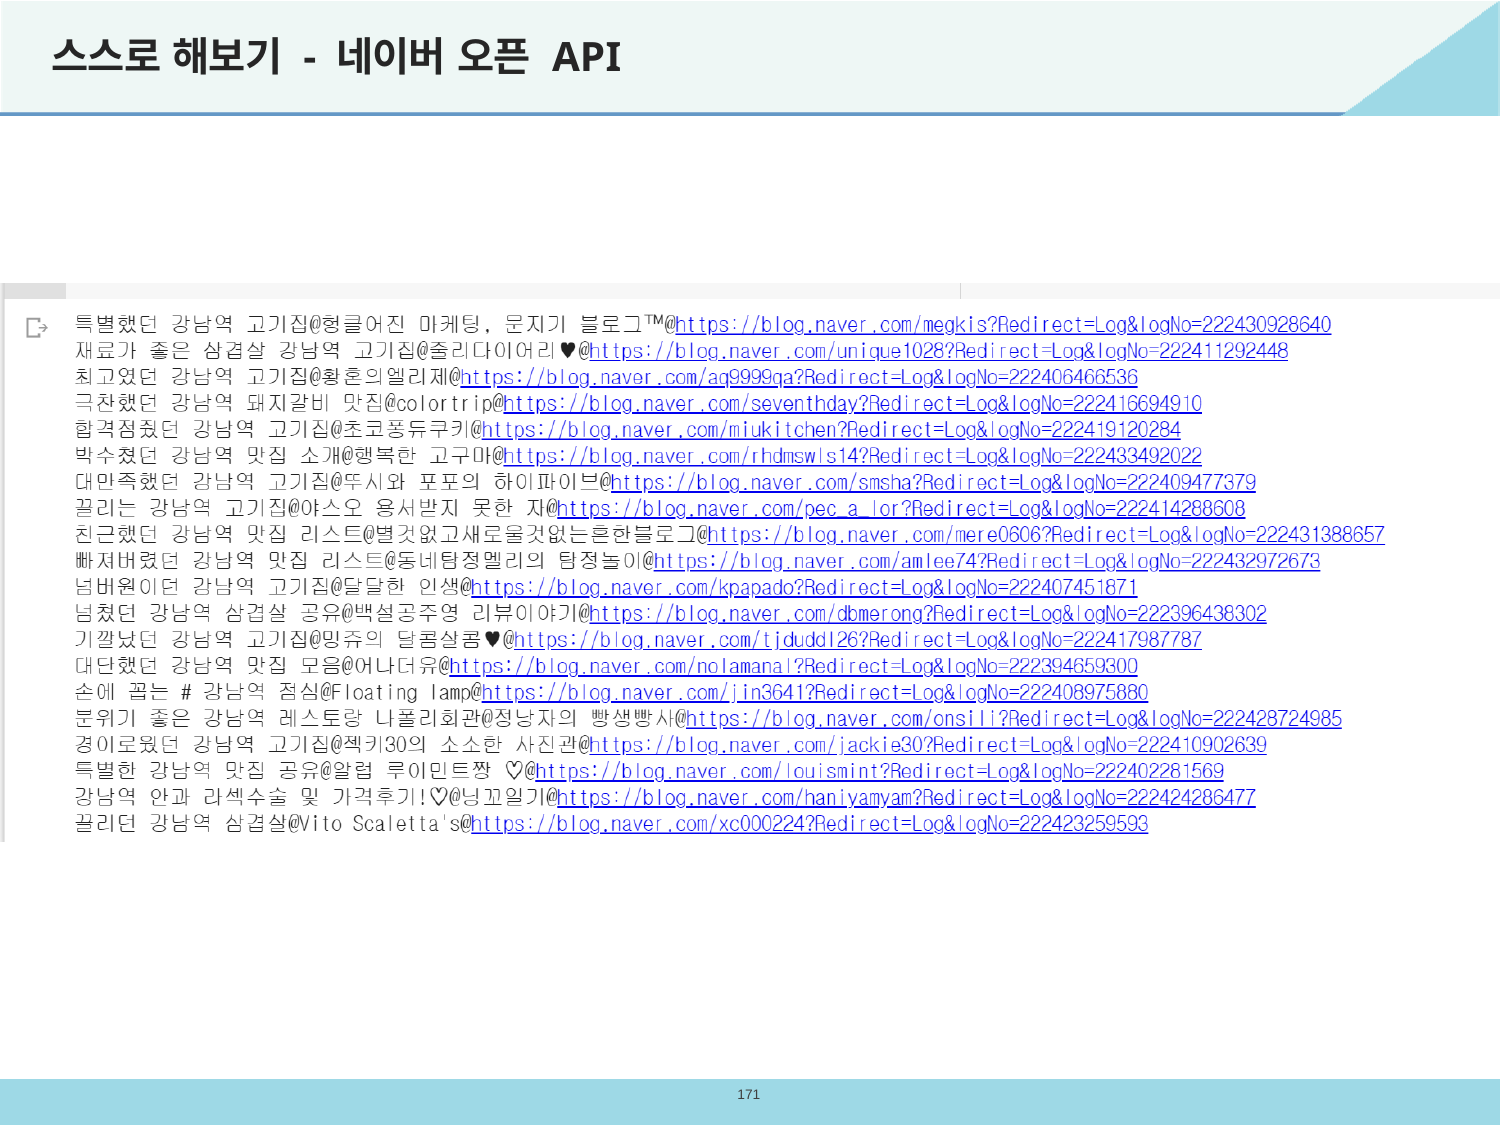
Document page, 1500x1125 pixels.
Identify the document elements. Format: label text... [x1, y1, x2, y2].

title 스스로 해보기 - 네이버 오픈 API [45, 19, 1396, 92]
picture [0, 1, 1500, 116]
picture [0, 283, 1500, 842]
picture [0, 1079, 1500, 1125]
